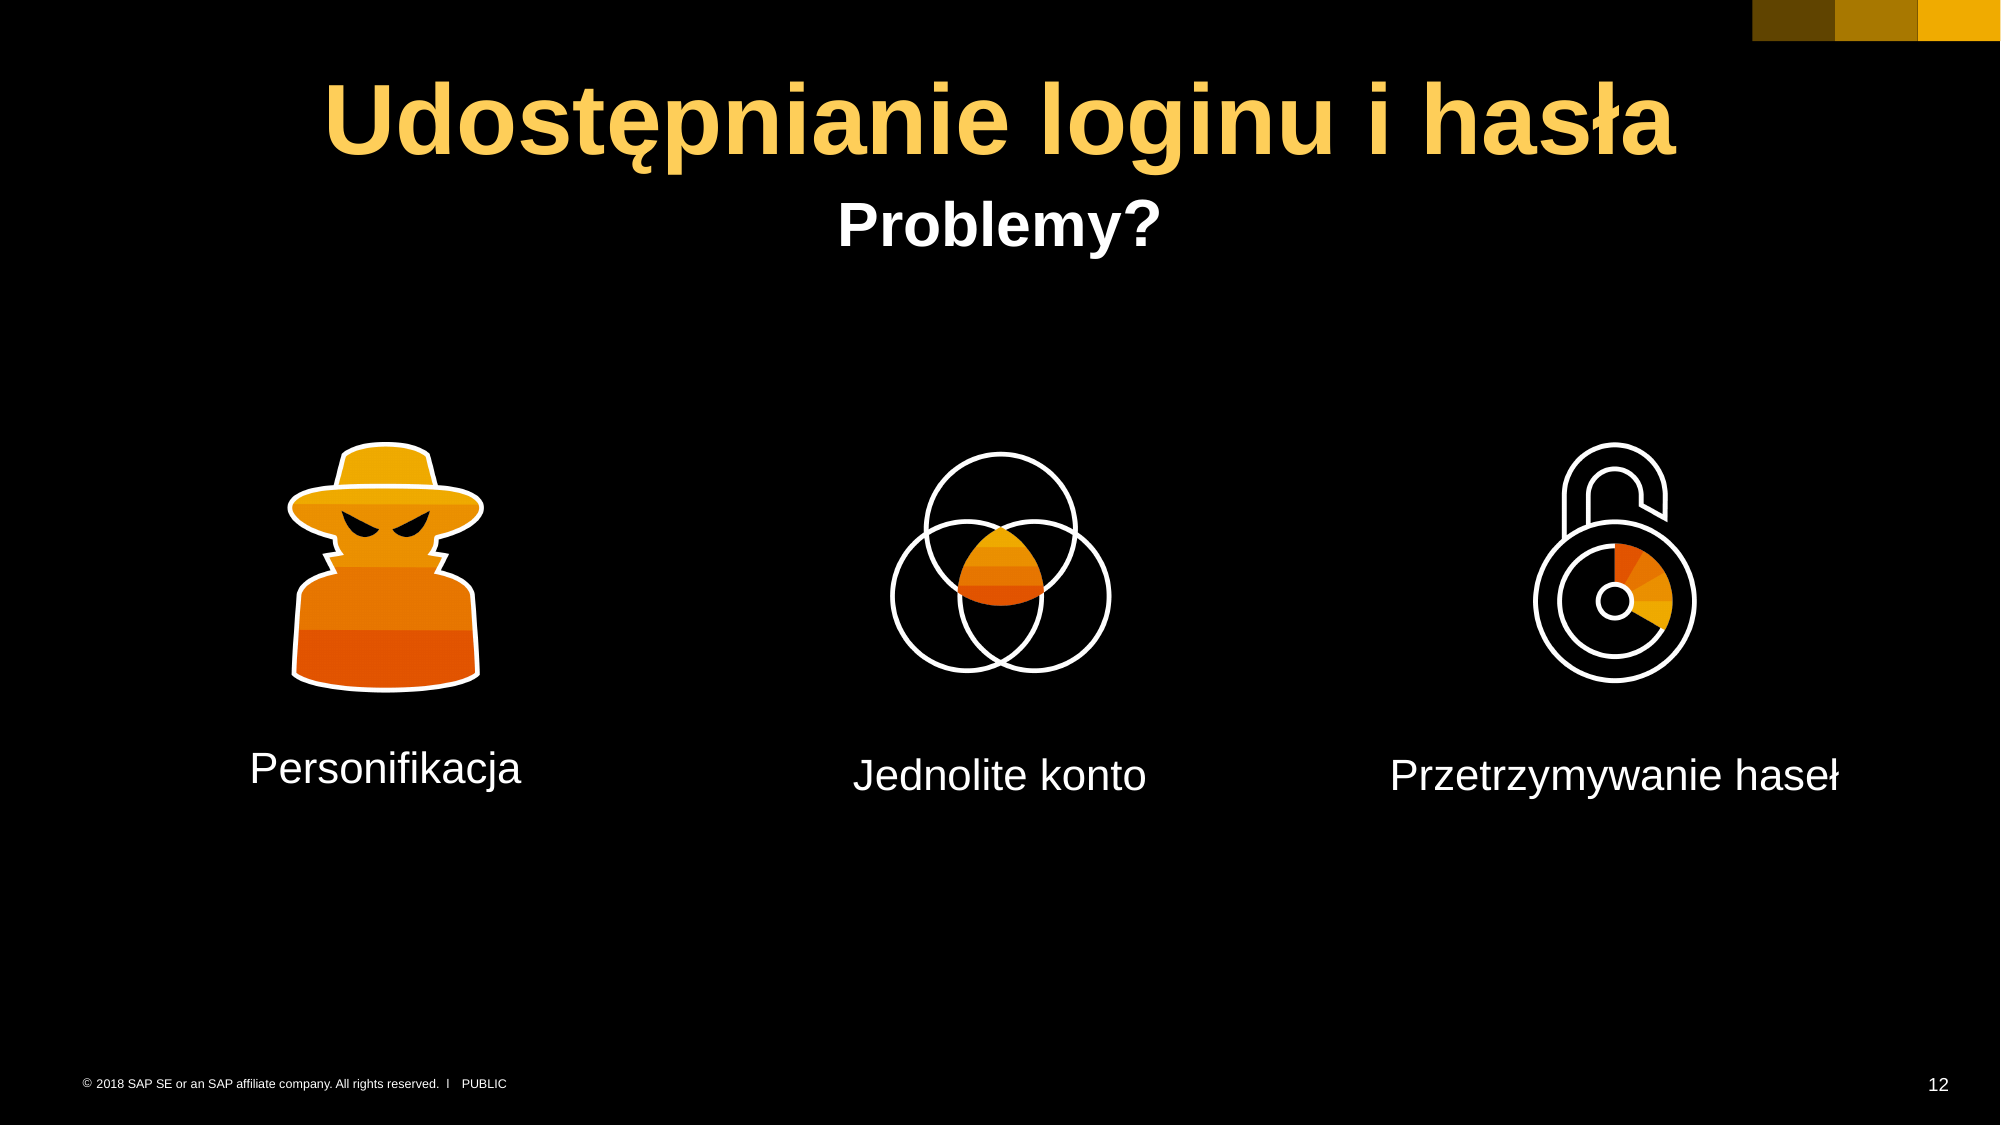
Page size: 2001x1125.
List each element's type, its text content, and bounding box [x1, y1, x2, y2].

picture [241, 418, 531, 707]
text_box Udostępnianie loginu i hasła [81, 46, 1919, 172]
picture [1470, 418, 1760, 707]
picture [855, 418, 1145, 707]
text_box Personifikacja [249, 739, 522, 793]
text_box Jednolite konto [838, 739, 1163, 807]
text_box Przetrzymywanie haseł [1374, 739, 1855, 807]
text_box Problemy? [81, 172, 1919, 268]
